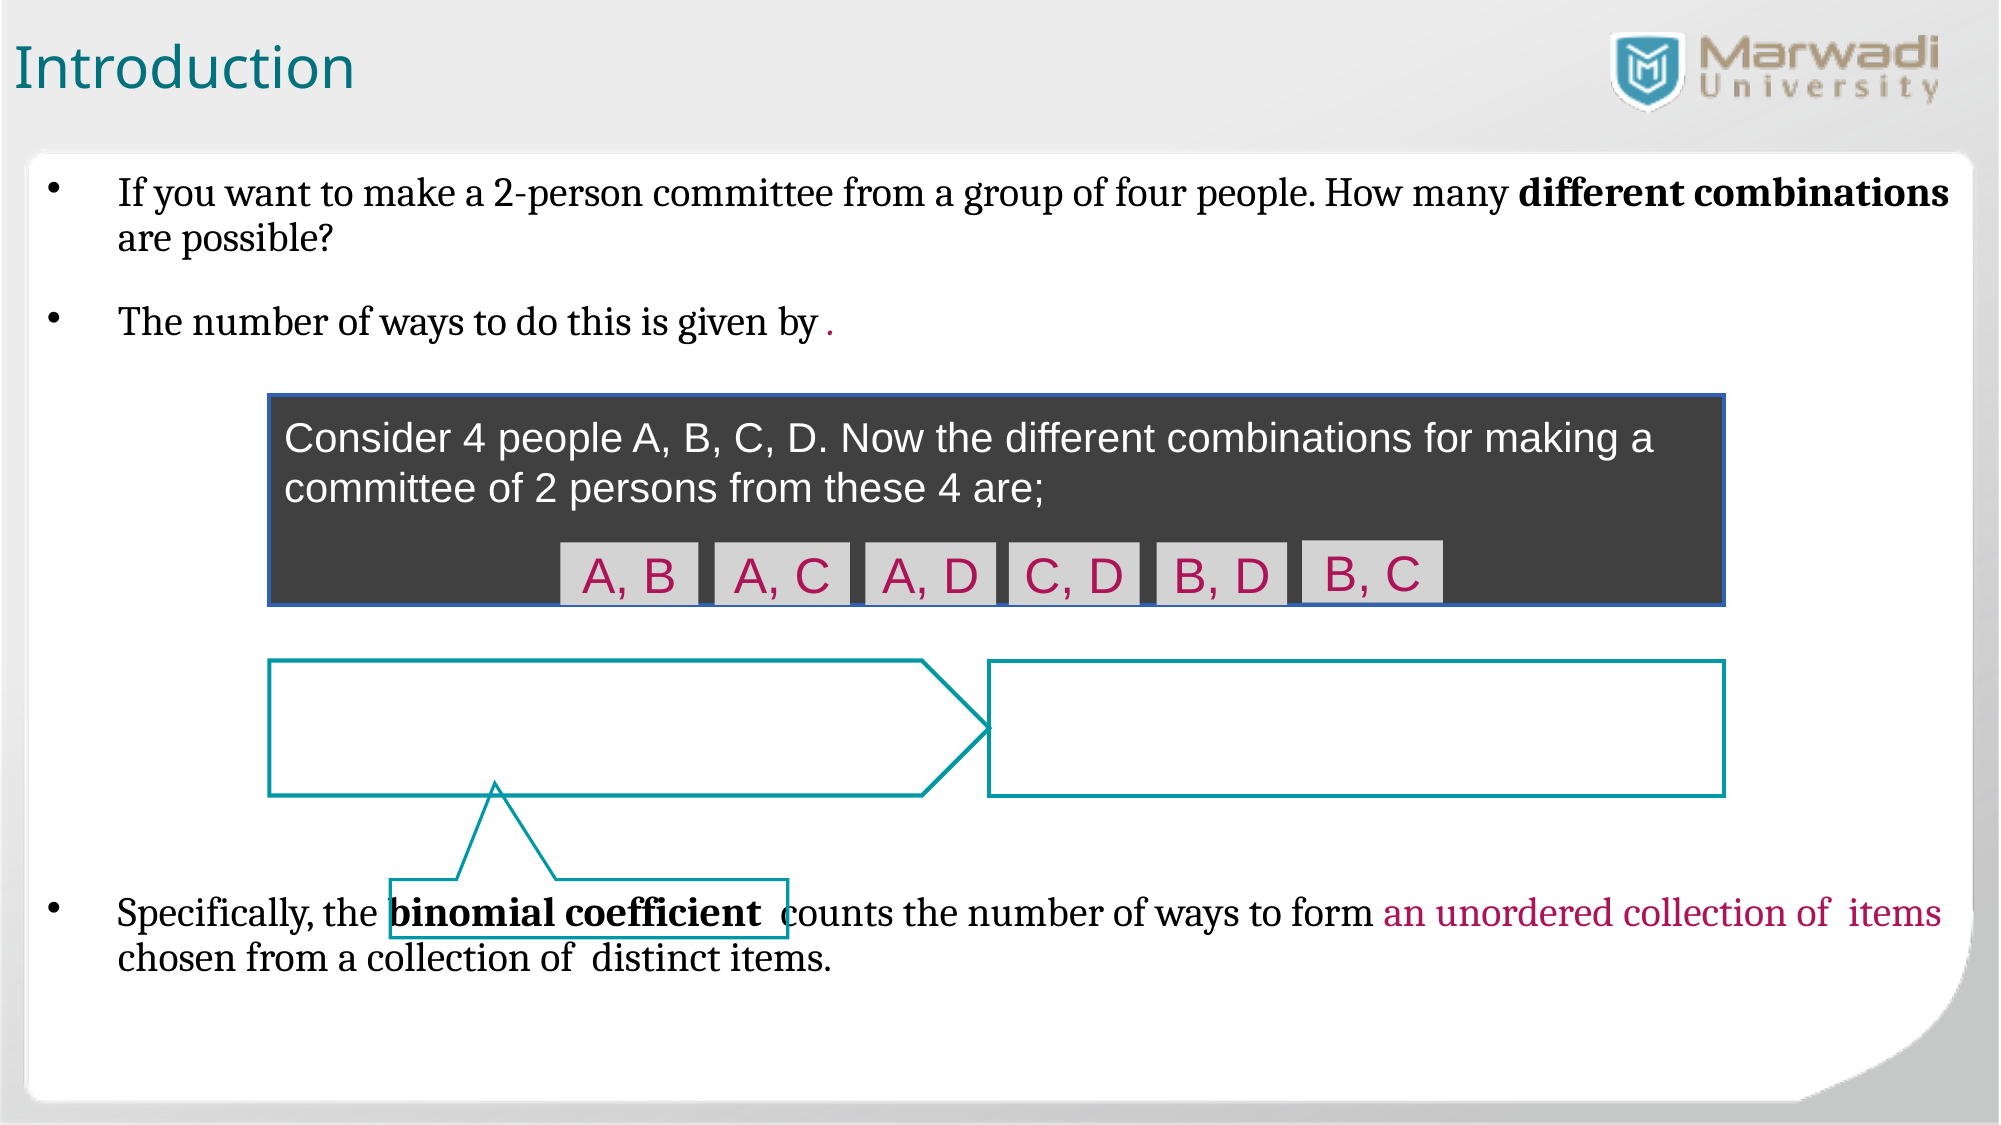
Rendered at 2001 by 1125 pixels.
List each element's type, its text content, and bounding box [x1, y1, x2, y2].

title Introduction [0, 0, 2000, 117]
text_box B, C [1300, 538, 1445, 605]
text_box Consider 4 people A, B, C, D. Now the different combinations for making a committee of 2 persons from these 4 are; [267, 393, 1726, 607]
text_box C, D [1007, 540, 1142, 607]
picture [0, 117, 1999, 1125]
text_box [388, 778, 790, 940]
text_box A, C [713, 540, 852, 607]
text_box A, D [863, 540, 998, 607]
text_box A, B [558, 540, 700, 607]
text_box B, D [1154, 540, 1289, 607]
